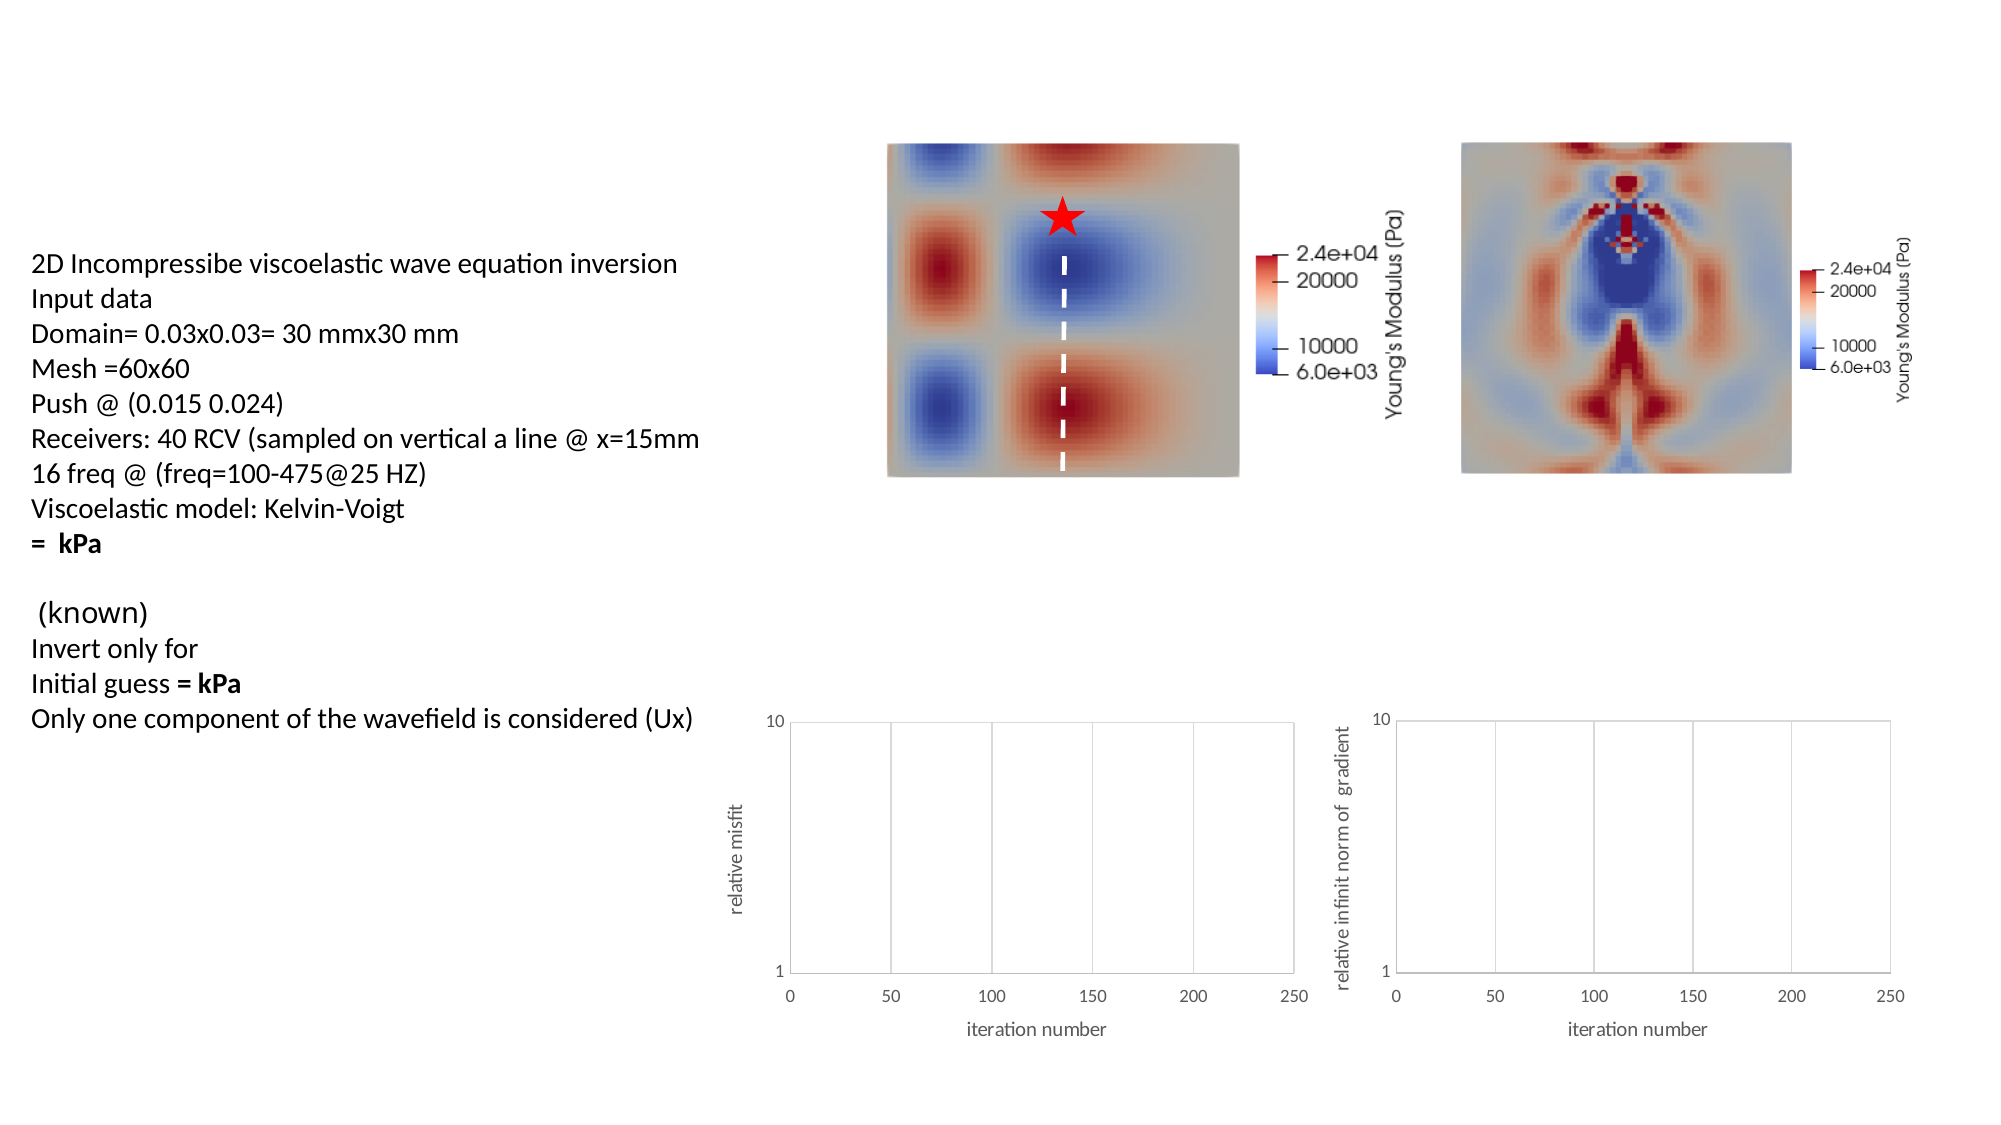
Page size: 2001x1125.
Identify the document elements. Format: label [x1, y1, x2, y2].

text_box [875, 136, 1415, 483]
picture [1455, 140, 1918, 483]
chart [693, 704, 1918, 1072]
